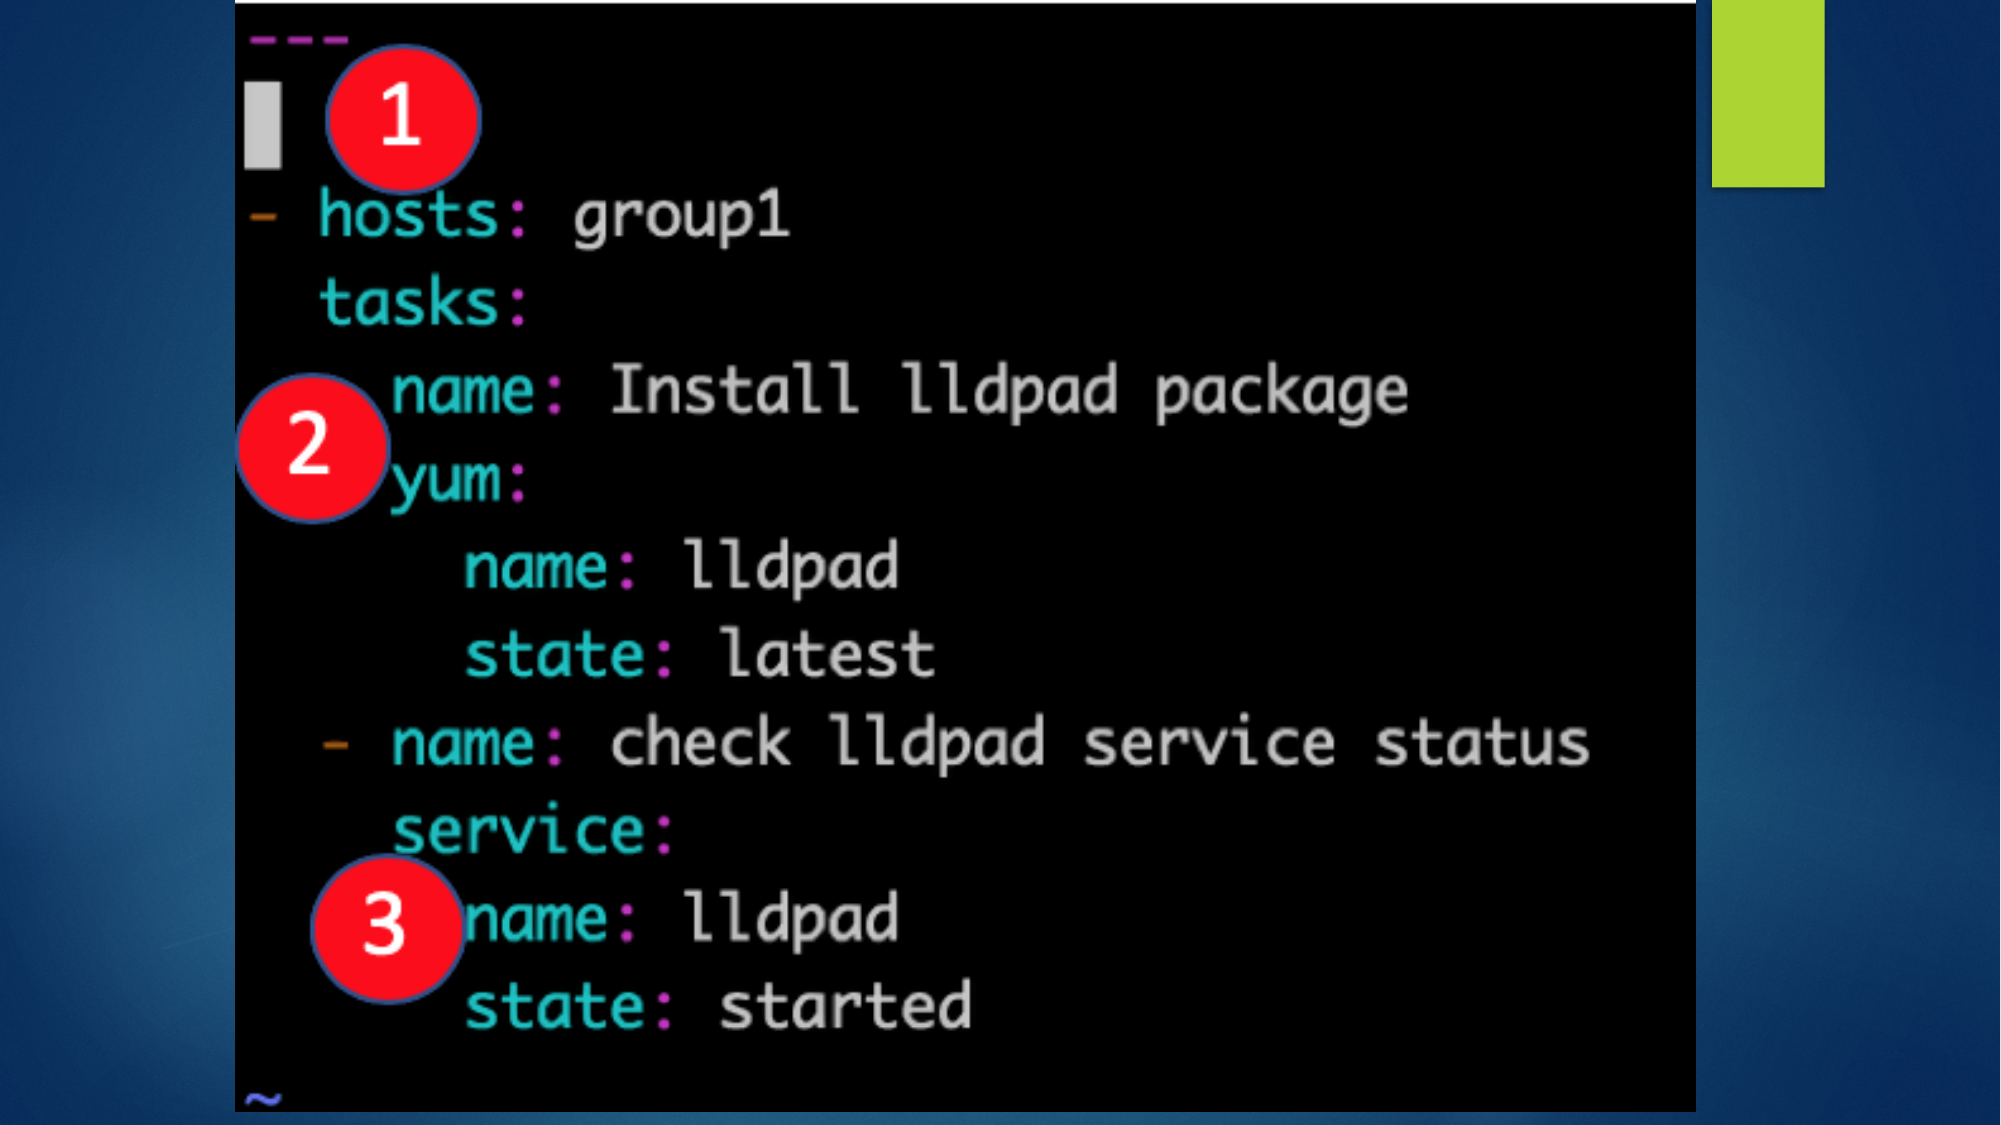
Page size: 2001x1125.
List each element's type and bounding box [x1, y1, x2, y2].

picture [0, 0, 1696, 1125]
